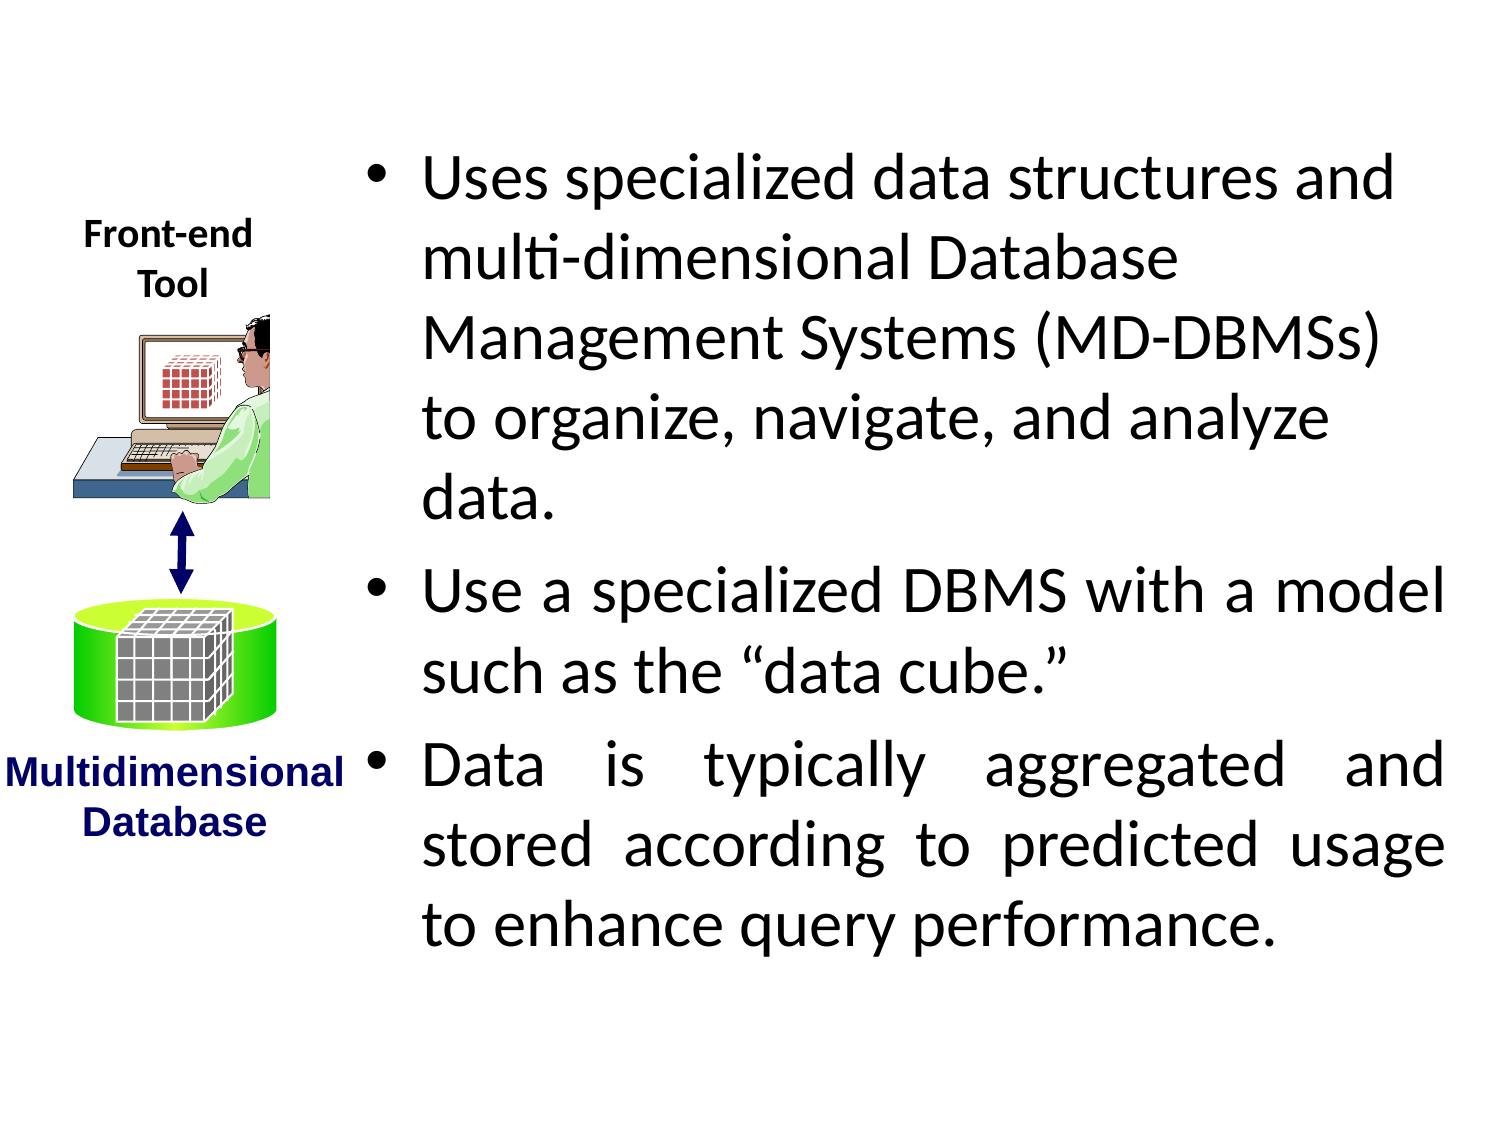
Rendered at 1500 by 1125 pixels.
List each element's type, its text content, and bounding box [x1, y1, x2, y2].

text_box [72, 595, 279, 733]
list Uses specialized data structures and multi-dimensional Database Management Systems (MD-DBMSs) to organize, navigate, and analyze data. Use a specialized DBMS with a model such as the “data cube.” Data is typically aggregated and stored according to predicted usage to enhance query performance. [350, 125, 1463, 988]
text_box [73, 314, 271, 504]
text_box Front-end Tool [24, 198, 322, 314]
text_box Multidimensional Database [0, 736, 363, 852]
text_box [175, 512, 189, 594]
